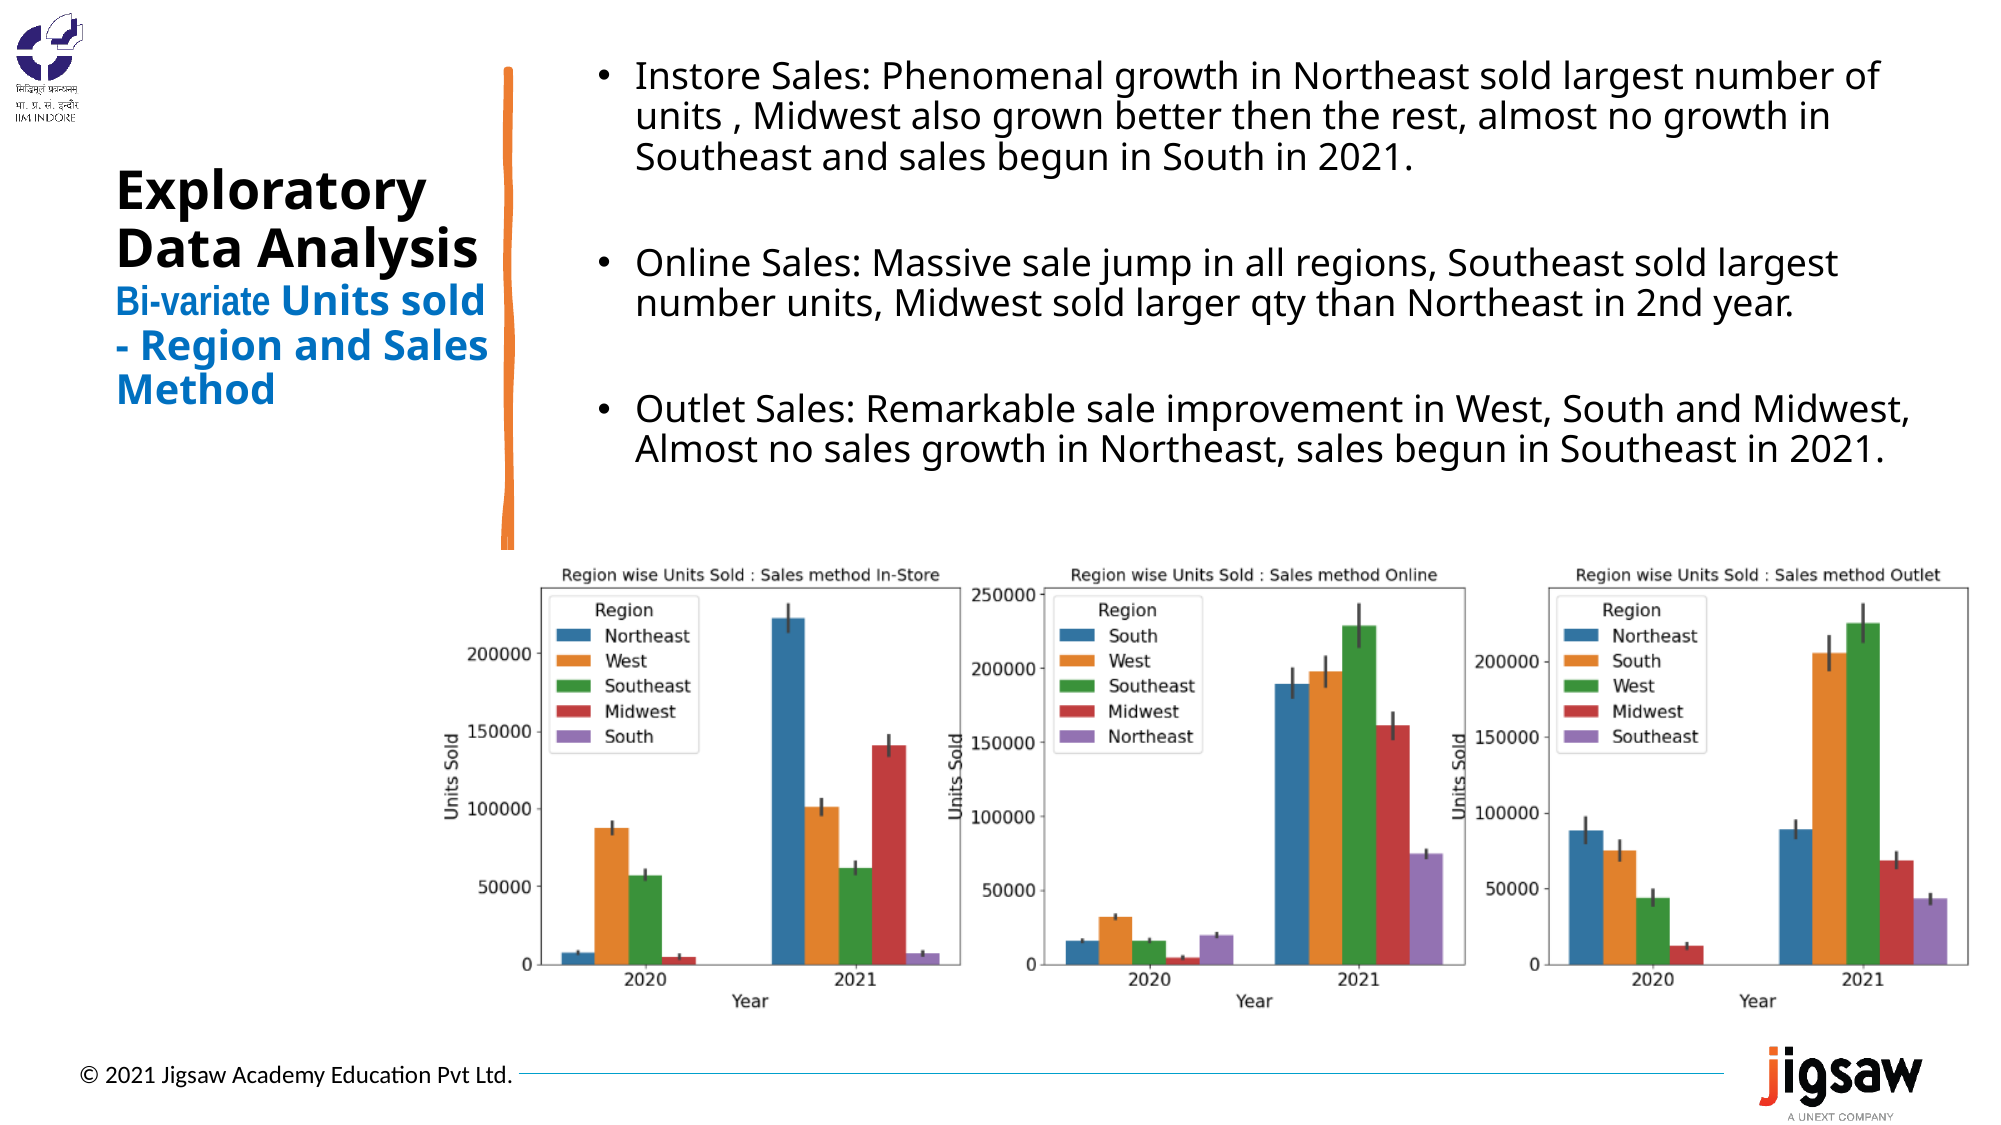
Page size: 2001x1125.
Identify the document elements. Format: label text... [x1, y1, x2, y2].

text_box Instore Sales: Phenomenal growth in Northeast sold largest number of units , Midwest also grown better then the rest, almost no growth in Southeast and sales begun in South in 2021. Online Sales: Massive sale jump in all regions, Southeast sold largest number units, Midwest sold larger qty than Northeast in 2nd year. Outlet Sales: Remarkable sale improvement in West, South and Midwest, Almost no sales growth in Northeast, sales begun in Southeast in 2021. [582, 49, 1964, 513]
picture [14, 12, 83, 122]
picture [1753, 1042, 1928, 1125]
text_box [503, 68, 513, 550]
title Exploratory Data Analysis Bi-variate Units sold - Region and Sales Method [100, 101, 506, 422]
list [377, 550, 2000, 1041]
